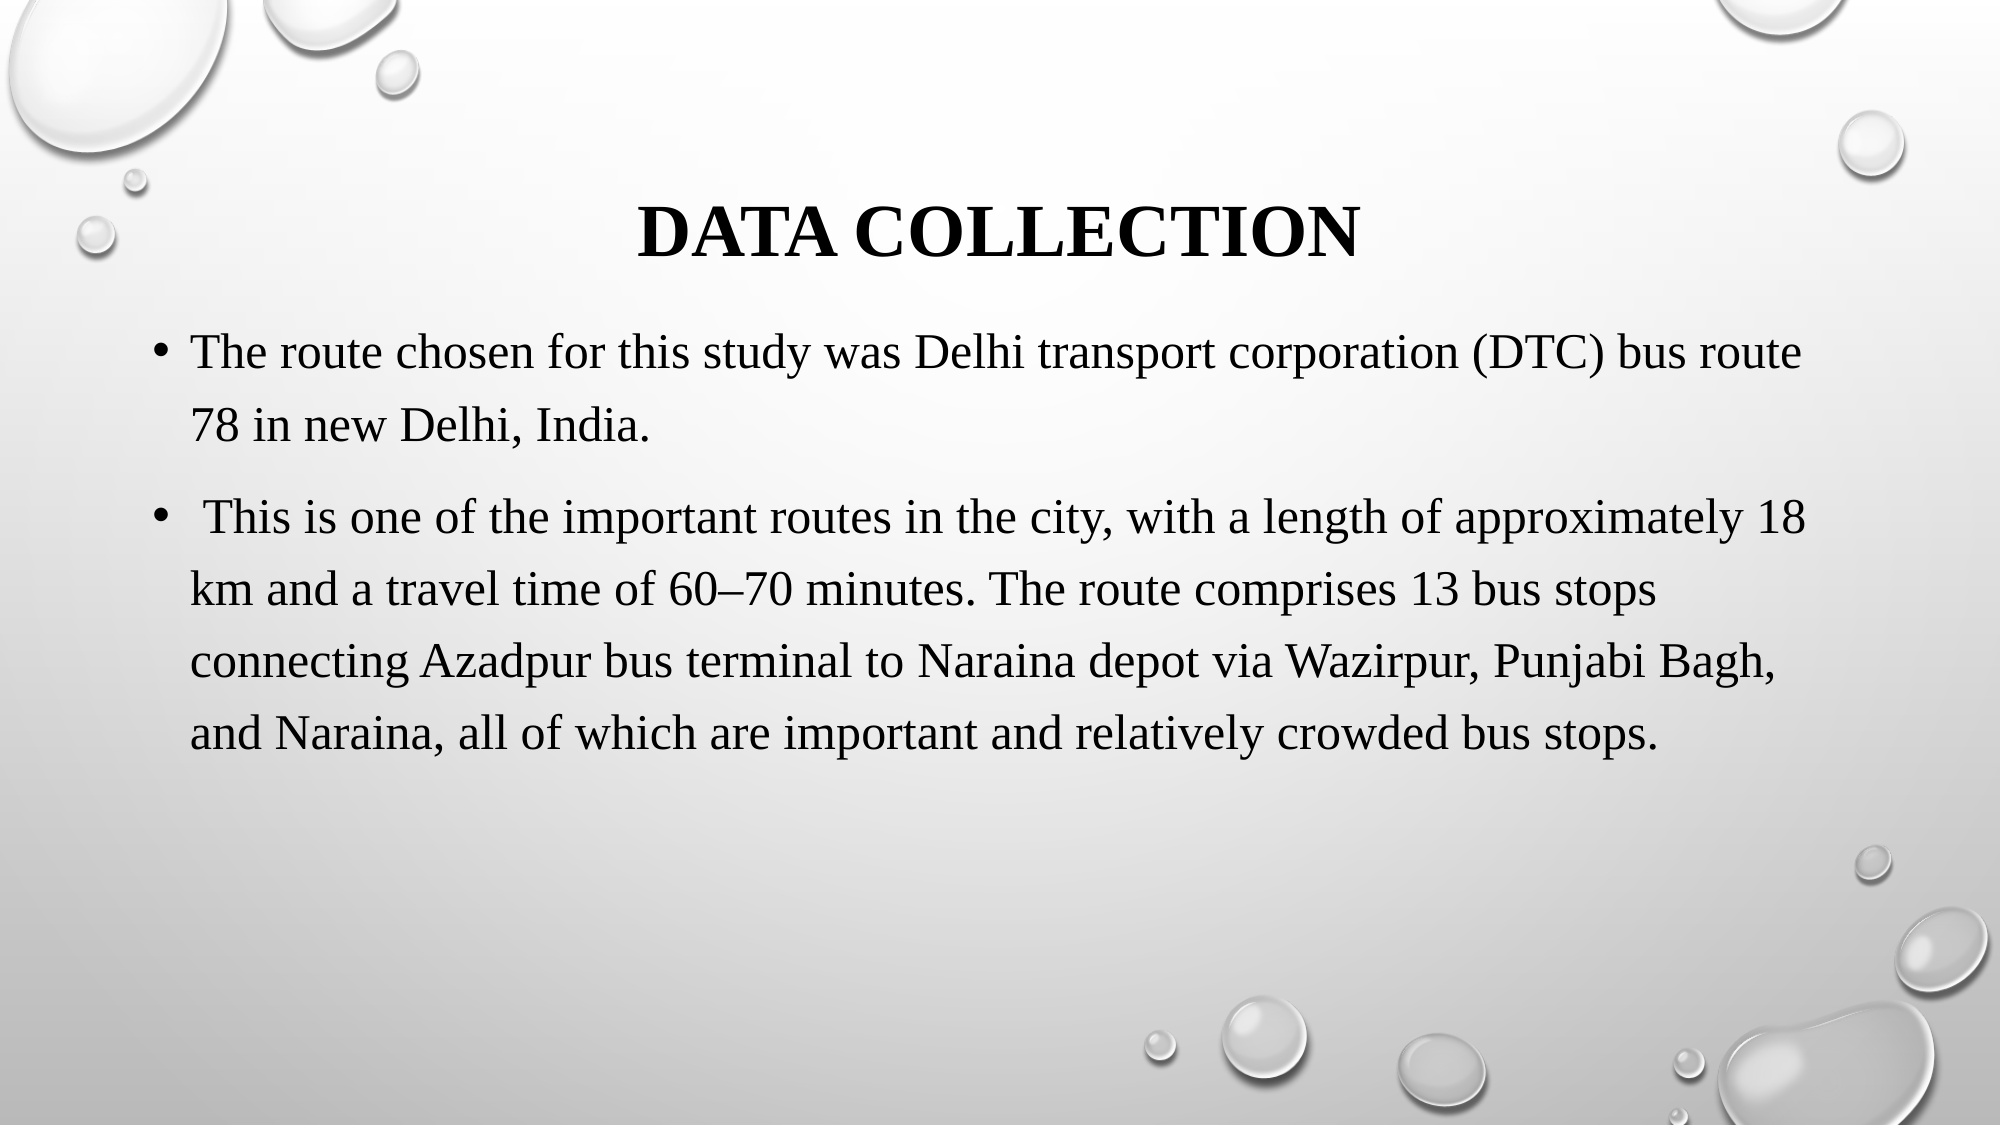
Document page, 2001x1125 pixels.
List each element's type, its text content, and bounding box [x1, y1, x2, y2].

list The route chosen for this study was Delhi transport corporation (DTC) bus route 78 in new Delhi, India. This is one of the important routes in the city, with a length of approximately 18 km and a travel time of 60–70 minutes. The route comprises 13 bus stops connecting Azadpur bus terminal to Naraina depot via Wazirpur, Punjabi Bagh, and Naraina, all of which are important and relatively crowded bus stops. [137, 299, 1863, 1014]
title Data collection [149, 101, 1851, 299]
picture [0, 0, 2000, 1125]
